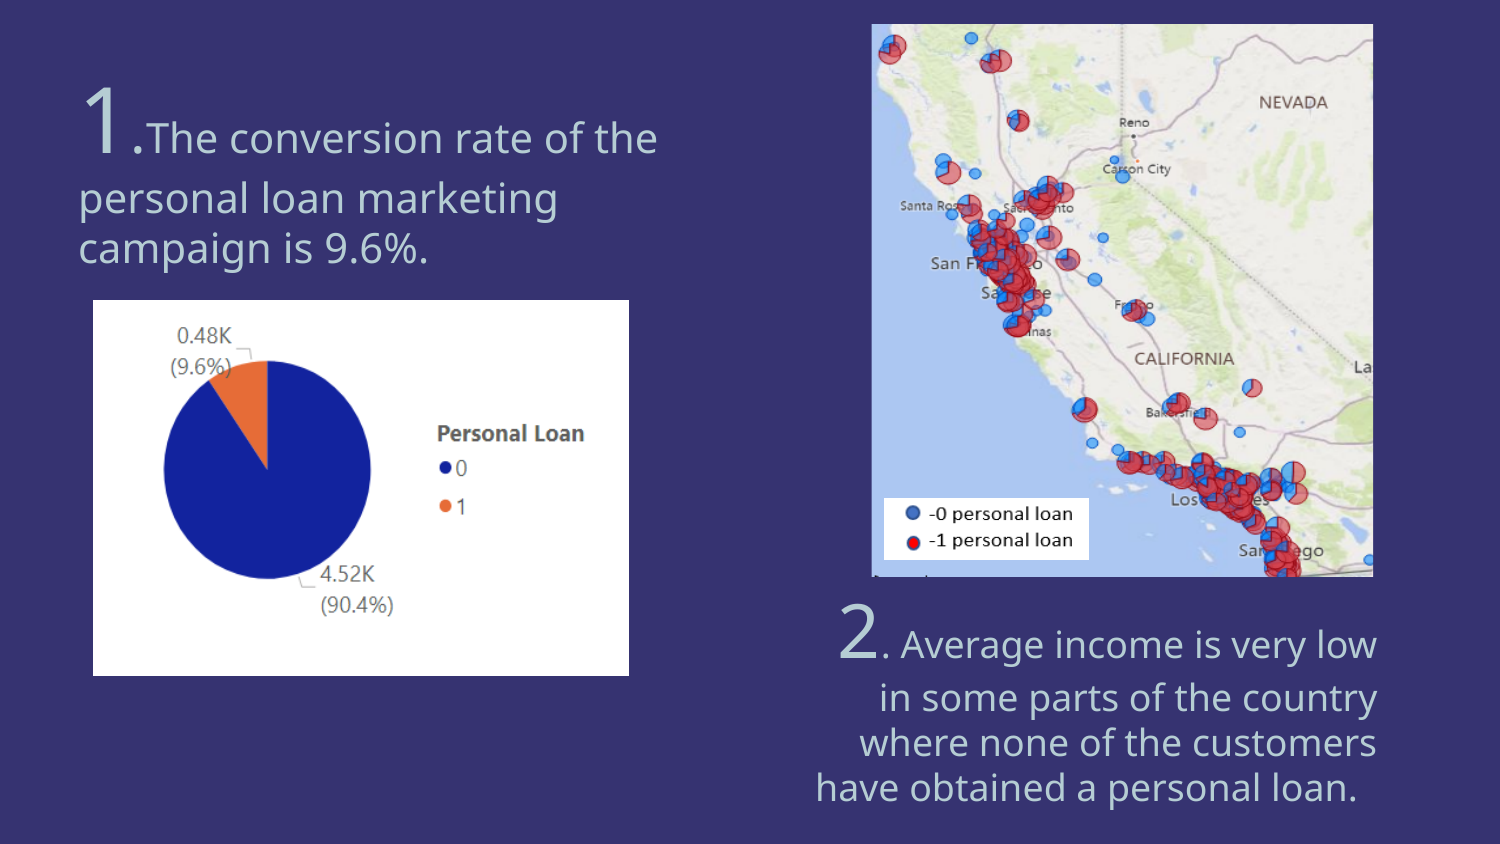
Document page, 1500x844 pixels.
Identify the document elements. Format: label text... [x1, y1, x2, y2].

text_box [871, 24, 1374, 577]
text_box 2. Average income is very low in some parts of the country where none of the customers have obtained a personal loan. [785, 575, 1395, 818]
picture [92, 300, 629, 677]
text_box 1.The conversion rate of the personal loan marketing campaign is 9.6%. [61, 52, 701, 281]
